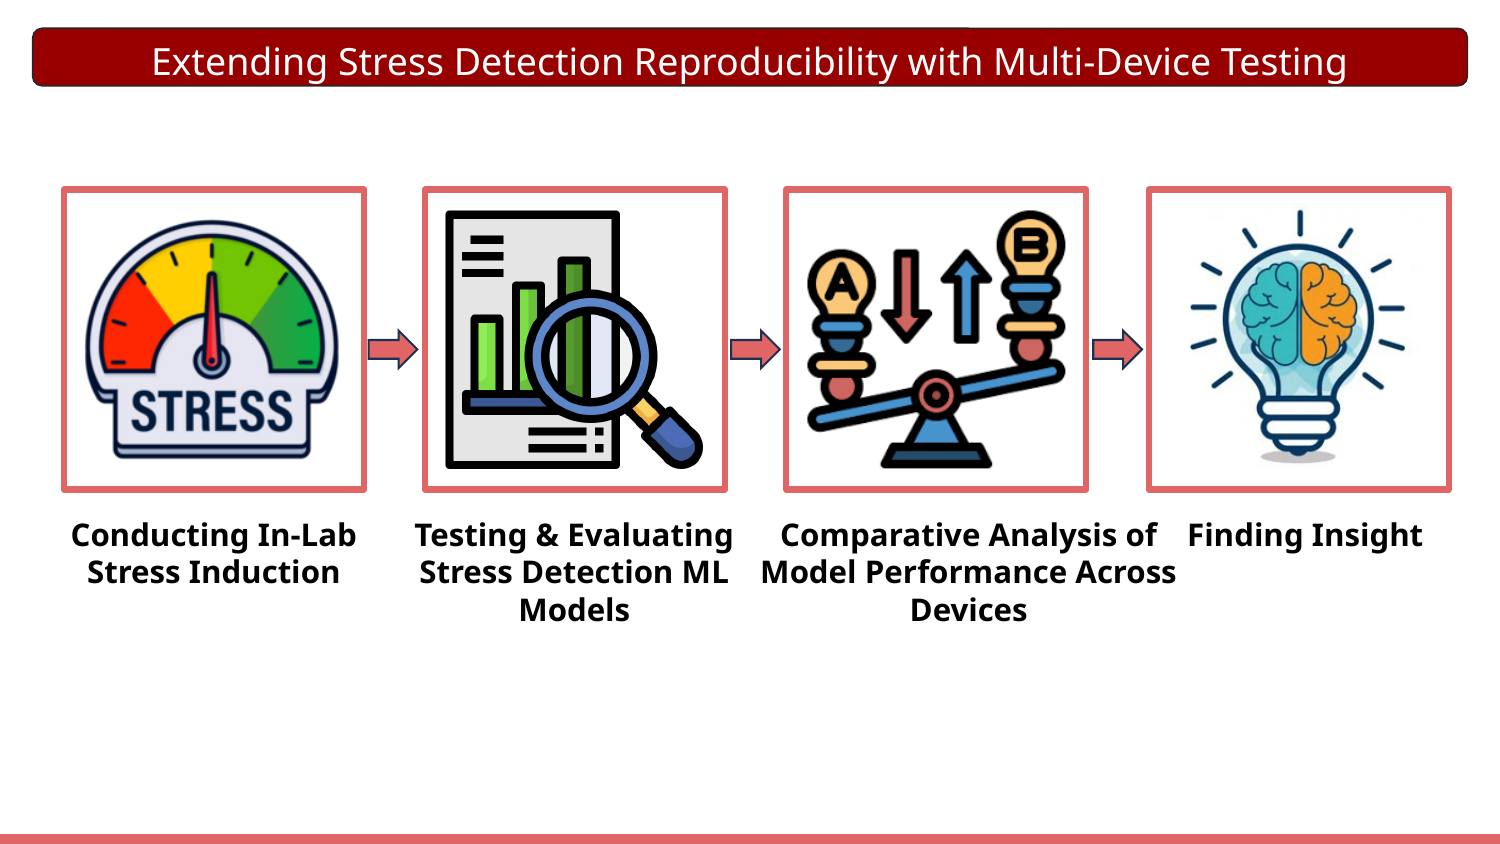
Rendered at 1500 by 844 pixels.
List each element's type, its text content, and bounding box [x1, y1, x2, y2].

picture [799, 202, 1074, 477]
text_box [786, 189, 1087, 490]
text_box [1148, 189, 1449, 490]
text_box [63, 189, 364, 490]
text_box Extending Stress Detection Reproducibility with Multi-Device Testing [32, 28, 1468, 86]
text_box Testing & Evaluating Stress Detection ML Models [356, 507, 737, 636]
text_box [425, 189, 726, 490]
text_box Finding Insight [1126, 507, 1485, 561]
picture [441, 206, 708, 473]
text_box [731, 330, 780, 369]
text_box Comparative Analysis of Model Performance Across Devices [737, 507, 1200, 636]
text_box Conducting In-Lab Stress Induction [48, 507, 380, 598]
text_box [1093, 330, 1142, 369]
text_box [368, 330, 418, 369]
picture [78, 214, 345, 465]
picture [1173, 202, 1425, 477]
